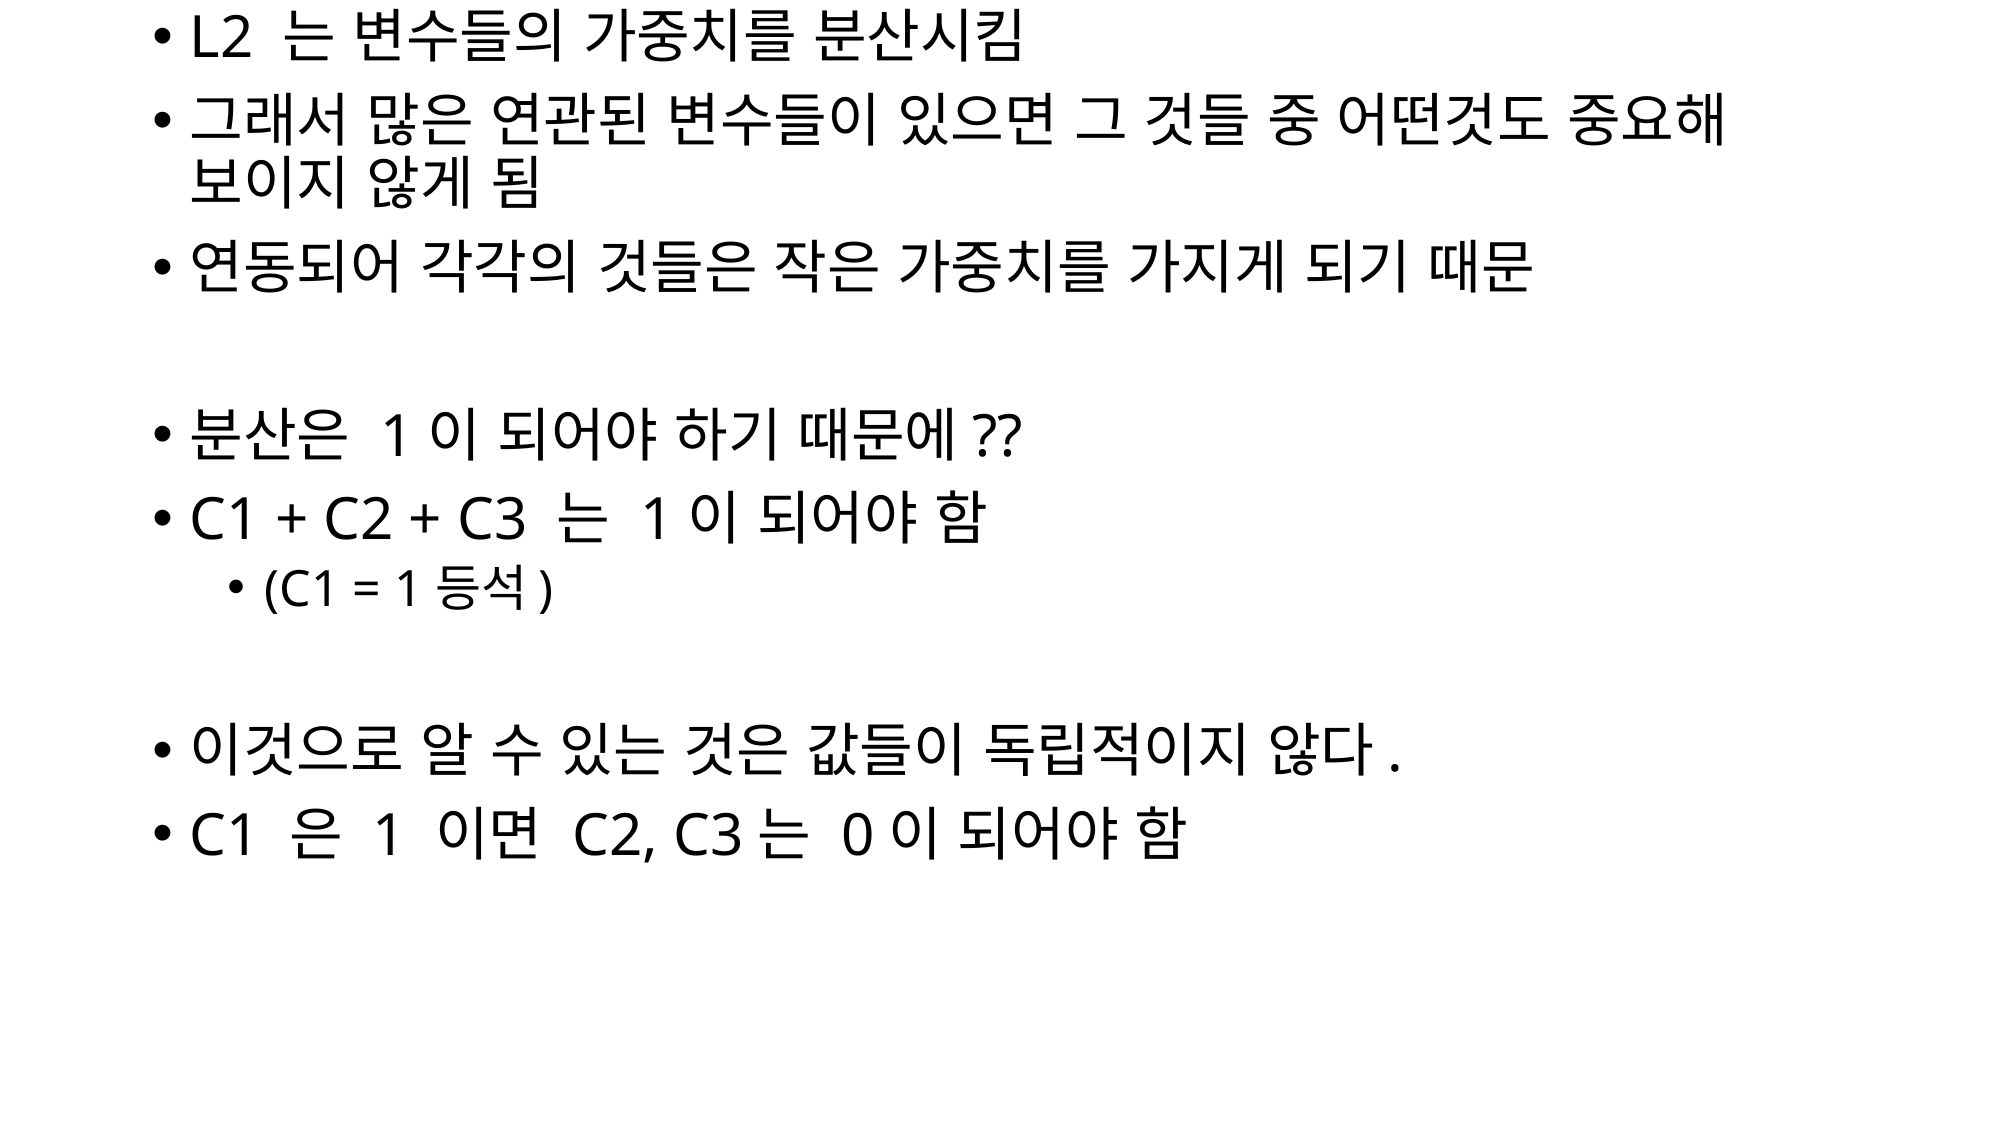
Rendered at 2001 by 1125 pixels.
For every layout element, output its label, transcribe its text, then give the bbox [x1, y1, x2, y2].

list L2 는 변수들의 가중치를 분산시킴 그래서 많은 연관된 변수들이 있으면 그 것들 중 어떤것도 중요해 보이지 않게 됨 연동되어 각각의 것들은 작은 가중치를 가지게 되기 때문 분산은 1이 되어야 하기 때문에?? C1 + C2 + C3 는 1이 되어야 함 (C1 = 1등석) 이것으로 알 수 있는 것은 값들이 독립적이지 않다. C1 은 1 이면 C2, C3는 0이 되어야 함 [137, 0, 1863, 1125]
